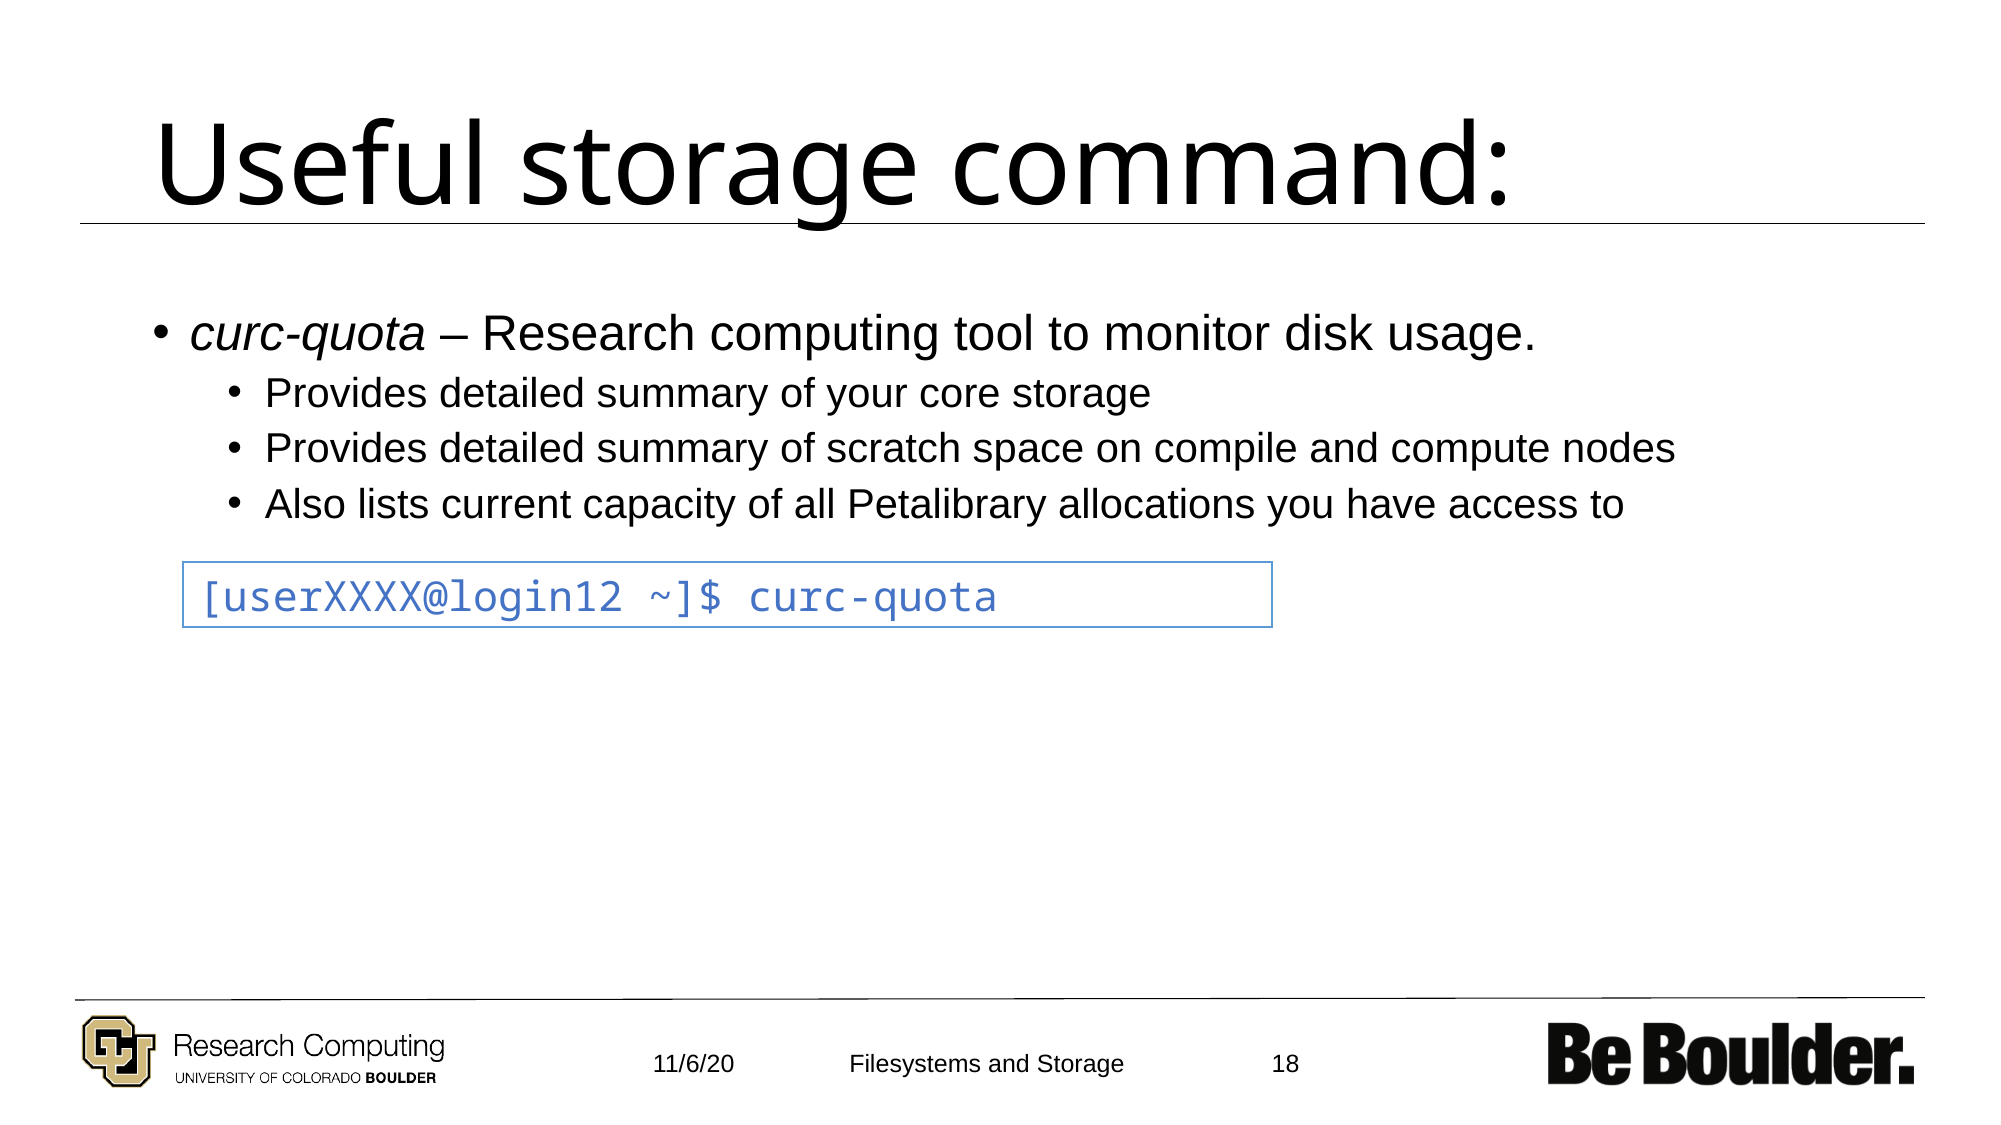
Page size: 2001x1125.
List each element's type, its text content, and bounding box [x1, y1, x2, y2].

text_box [userXXXX@login12 ~]$ curc-quota [182, 561, 1273, 628]
footer Filesystems and Storage [772, 1032, 1202, 1093]
picture [81, 1015, 444, 1088]
list curc-quota – Research computing tool to monitor disk usage. Provides detailed summary of your core storage Provides detailed summary of scratch space on compile and compute nodes Also lists current capacity of all Petalibrary allocations you have access to [137, 299, 1863, 983]
picture [1524, 1015, 1938, 1088]
slide_number 18 [1202, 1032, 1315, 1093]
title Useful storage command: [137, 59, 1863, 278]
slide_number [637, 1032, 772, 1093]
